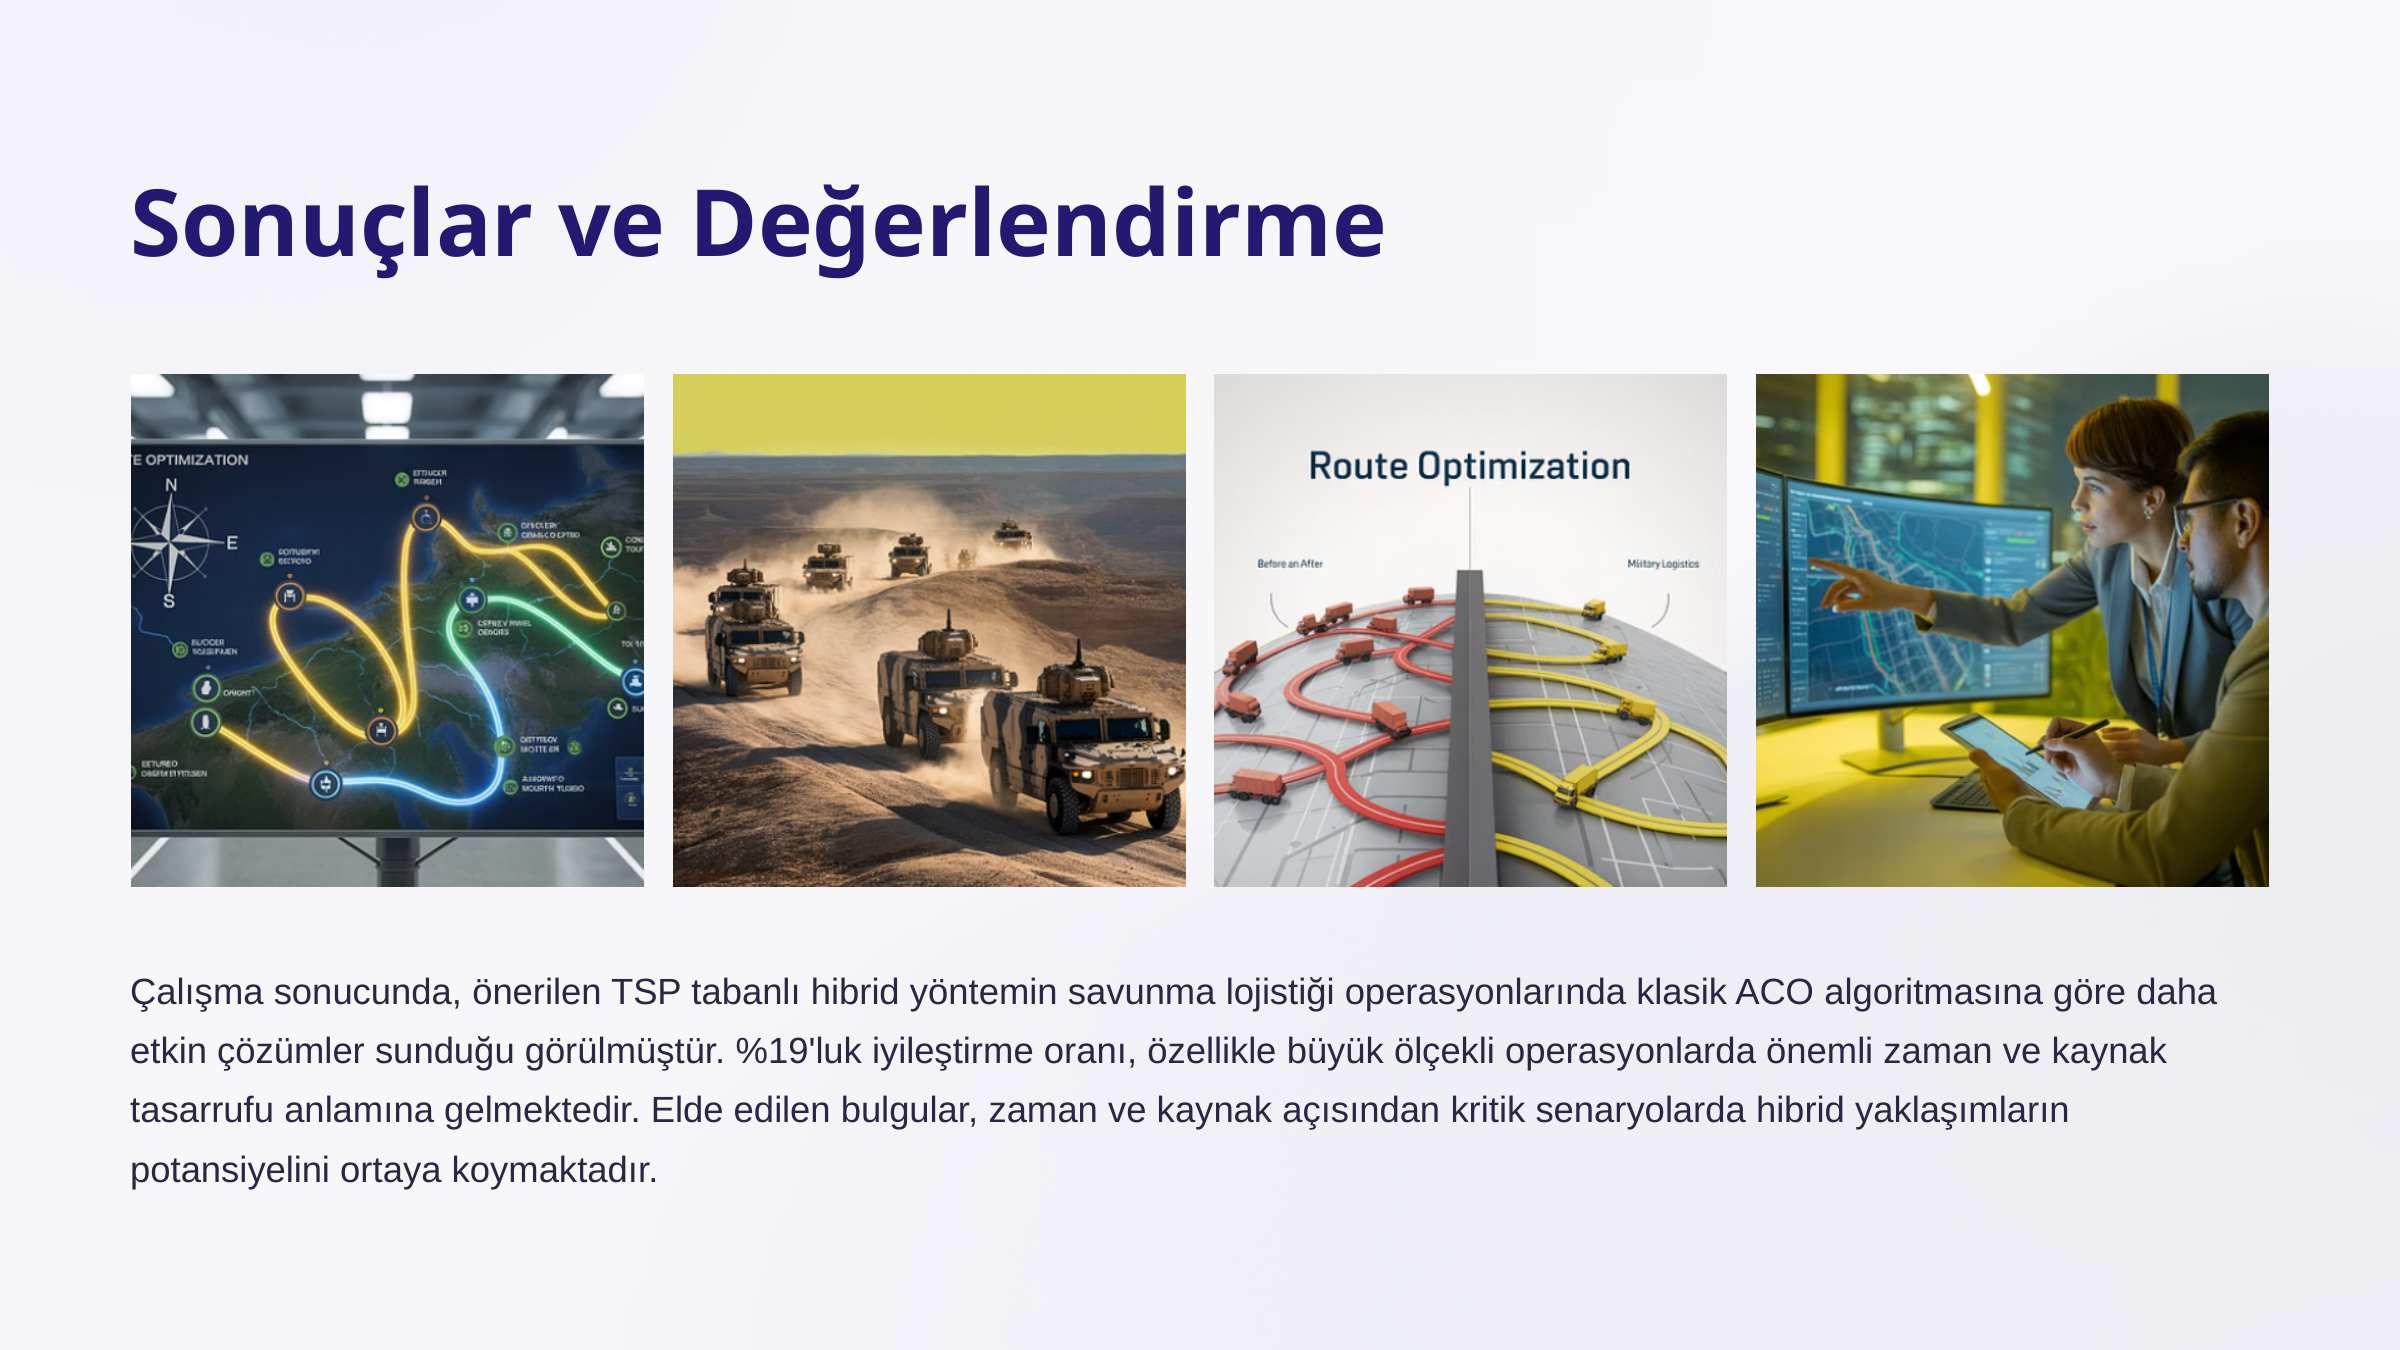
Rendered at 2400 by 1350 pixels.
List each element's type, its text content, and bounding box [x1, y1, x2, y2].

text_box Sonuçlar ve Değerlendirme [130, 159, 1307, 276]
picture [1756, 374, 2269, 887]
picture [673, 374, 1186, 887]
text_box Çalışma sonucunda, önerilen TSP tabanlı hibrid yöntemin savunma lojistiği operasyonlarında klasik ACO algoritmasına göre daha etkin çözümler sunduğu görülmüştür. %19'luk iyileştirme oranı, özellikle büyük ölçekli operasyonlarda önemli zaman ve kaynak tasarrufu anlamına gelmektedir. Elde edilen bulgular, zaman ve kaynak açısından kritik senaryolarda hibrid yaklaşımların potansiyelini ortaya koymaktadır. [130, 952, 2270, 1191]
picture [131, 374, 644, 887]
picture [1214, 374, 1727, 887]
